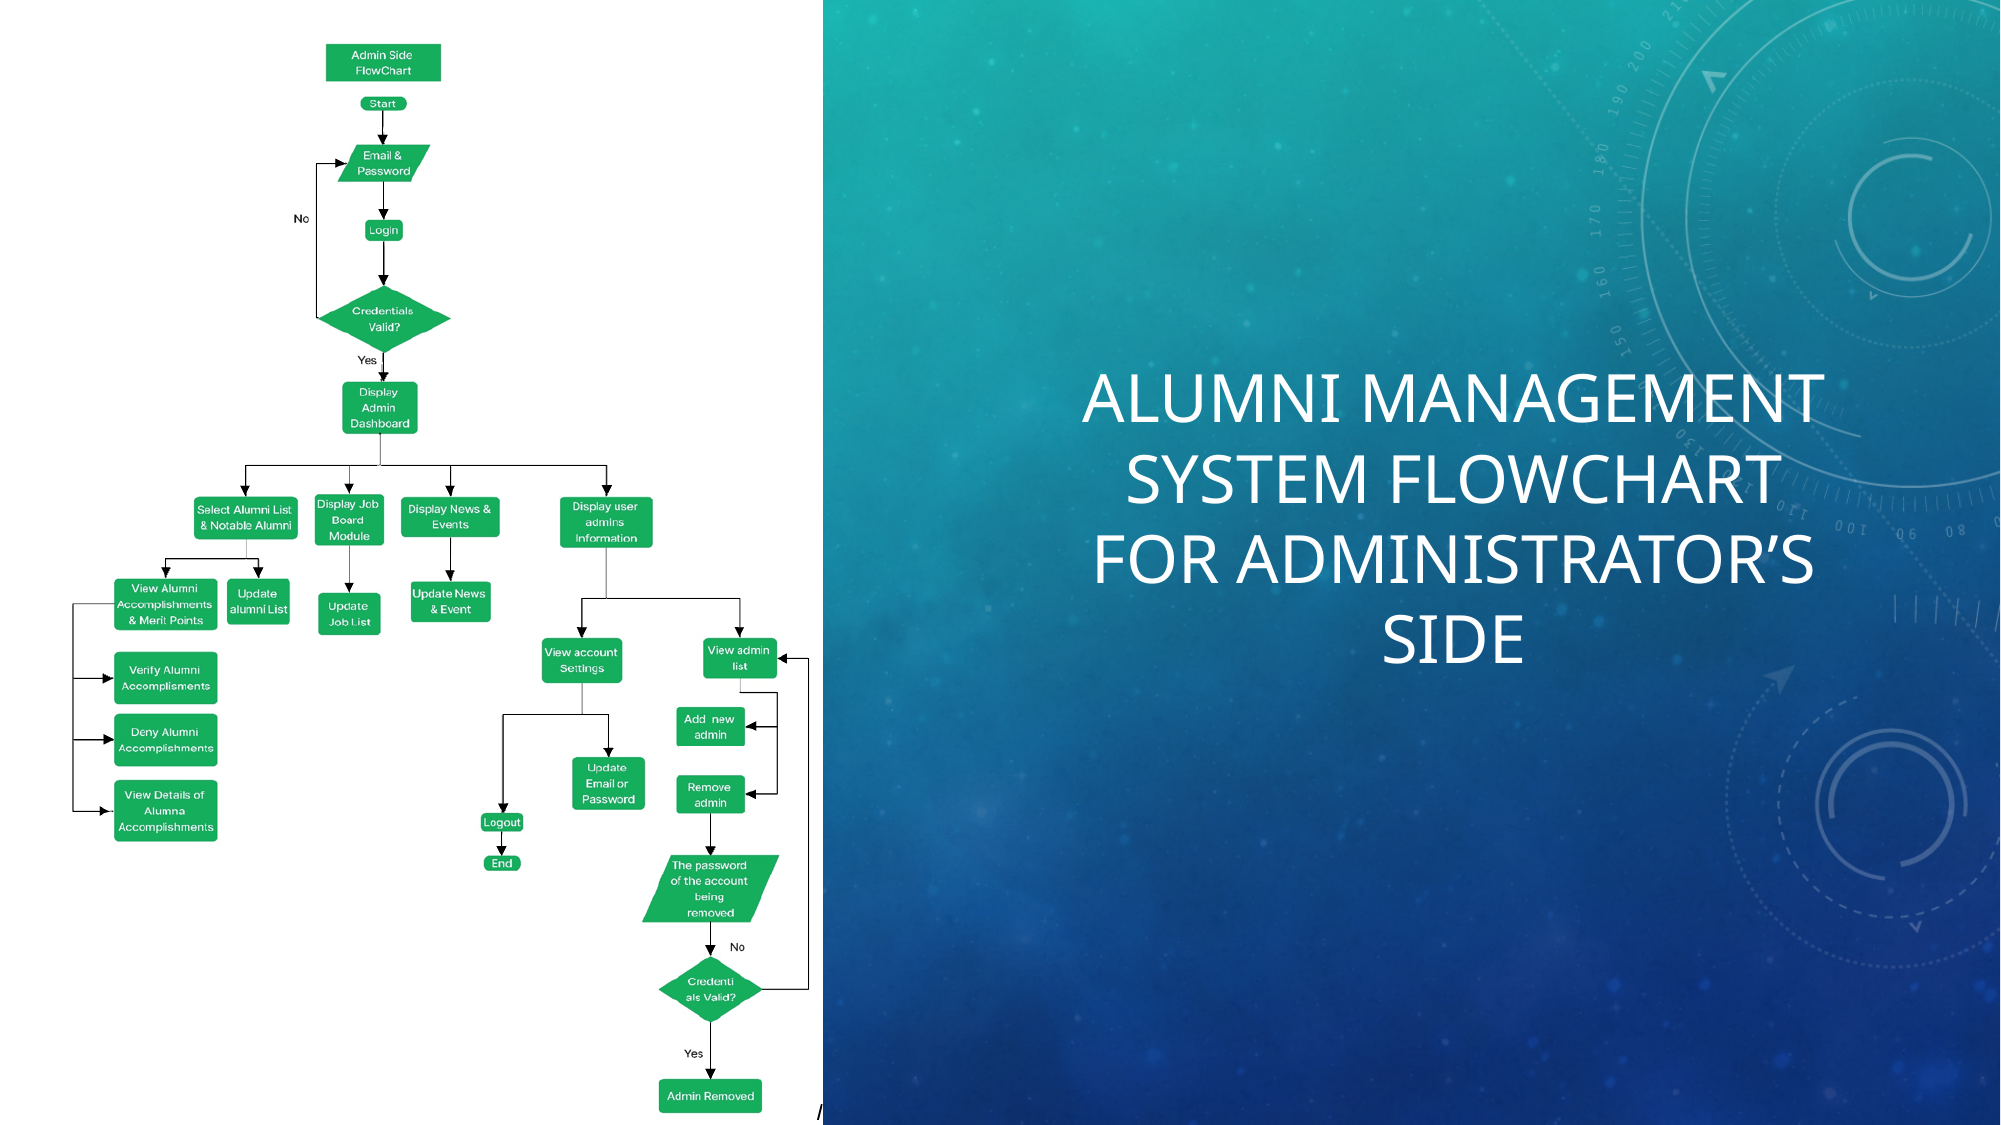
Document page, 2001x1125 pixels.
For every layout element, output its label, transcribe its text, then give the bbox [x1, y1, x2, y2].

text_box Alumni Management System Flowchart for Administrator’s Side [1043, 276, 1865, 757]
picture [0, 0, 2001, 1125]
